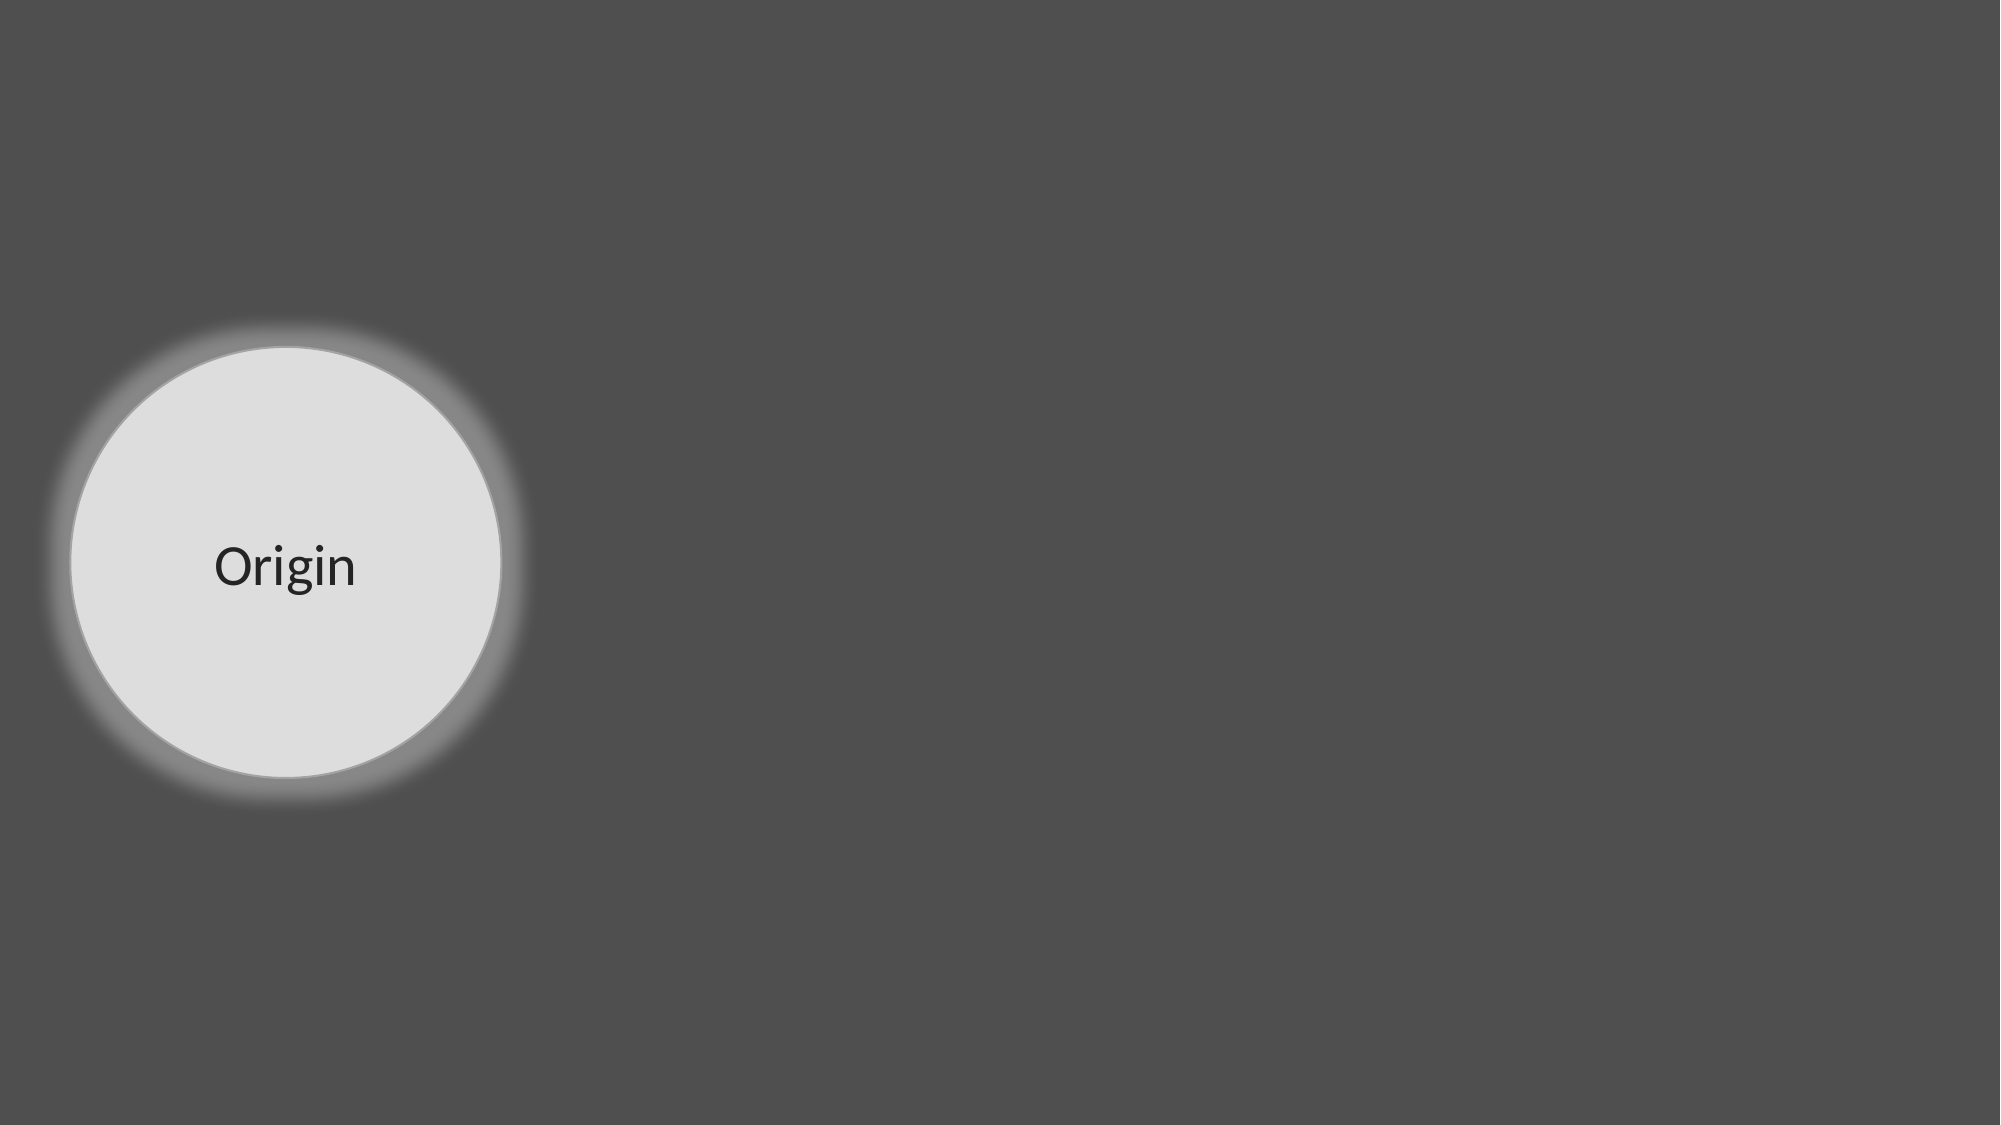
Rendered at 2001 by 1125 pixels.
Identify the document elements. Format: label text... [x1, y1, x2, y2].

picture [137, 473, 383, 637]
text_box Origin [69, 345, 503, 780]
chart [148, 506, 472, 672]
